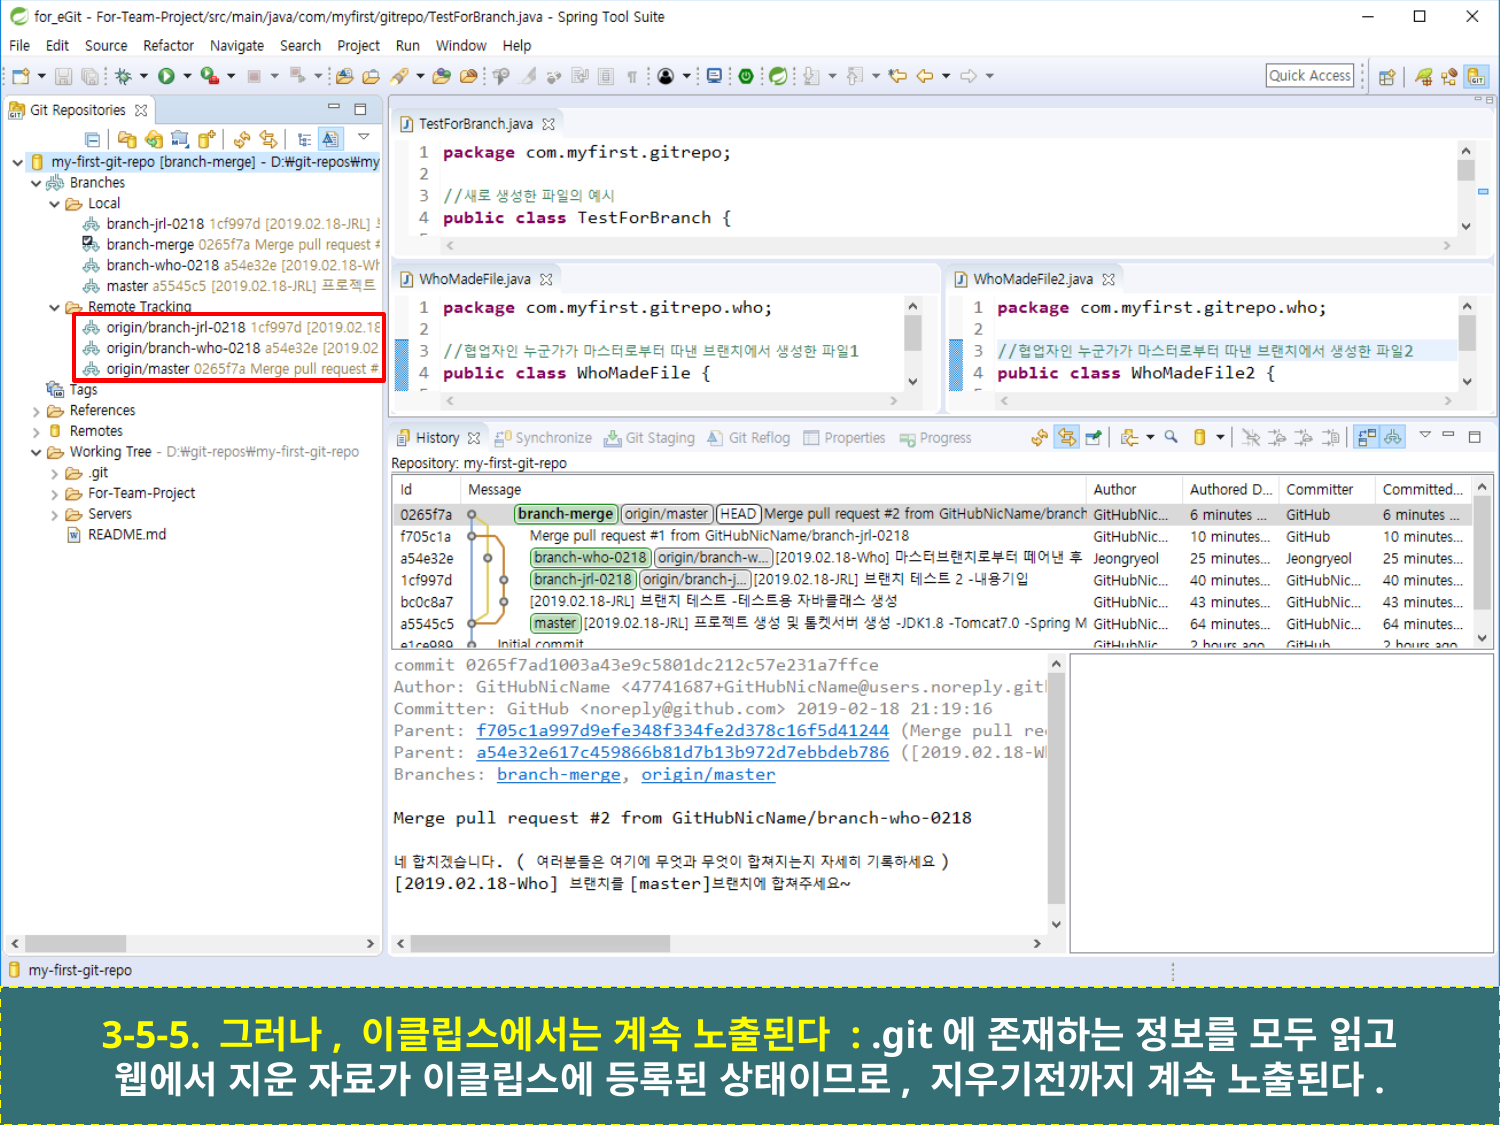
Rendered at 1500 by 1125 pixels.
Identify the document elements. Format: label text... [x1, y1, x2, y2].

picture [0, 0, 1500, 988]
text_box 3-5-5. 그러나, 이클립스에서는 계속 노출된다 : .git에 존재하는 정보를 모두 읽고 웹에서 지운 자료가 이클립스에 등록된 상태이므로, 지우기전까지 계속 노출된다. [0, 994, 1500, 1125]
